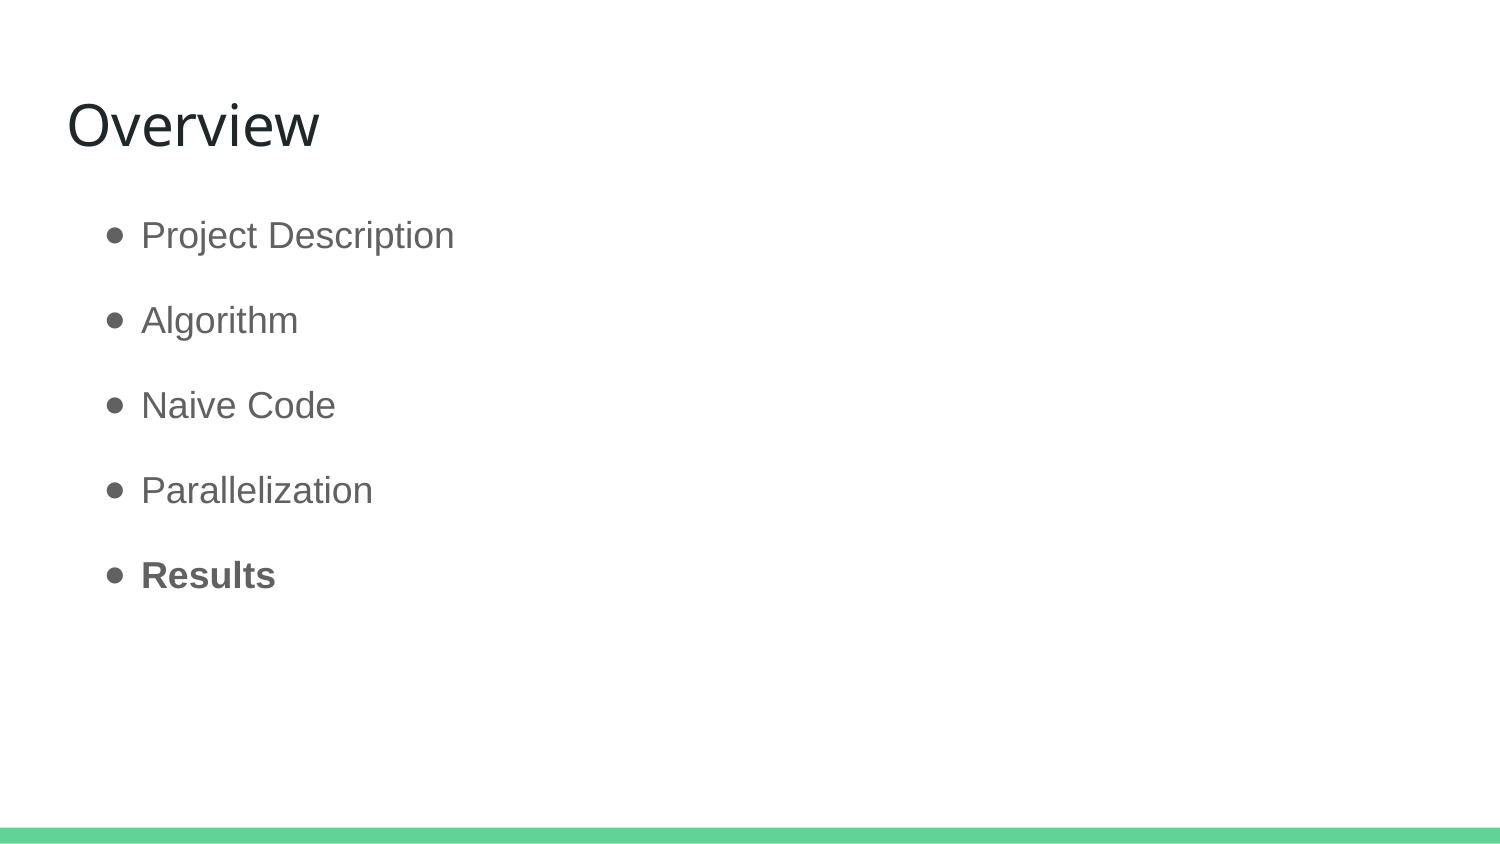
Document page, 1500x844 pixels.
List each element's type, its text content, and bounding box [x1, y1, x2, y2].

list Project Description Algorithm Naive Code Parallelization Results [51, 189, 1449, 750]
title Overview [51, 72, 1449, 167]
